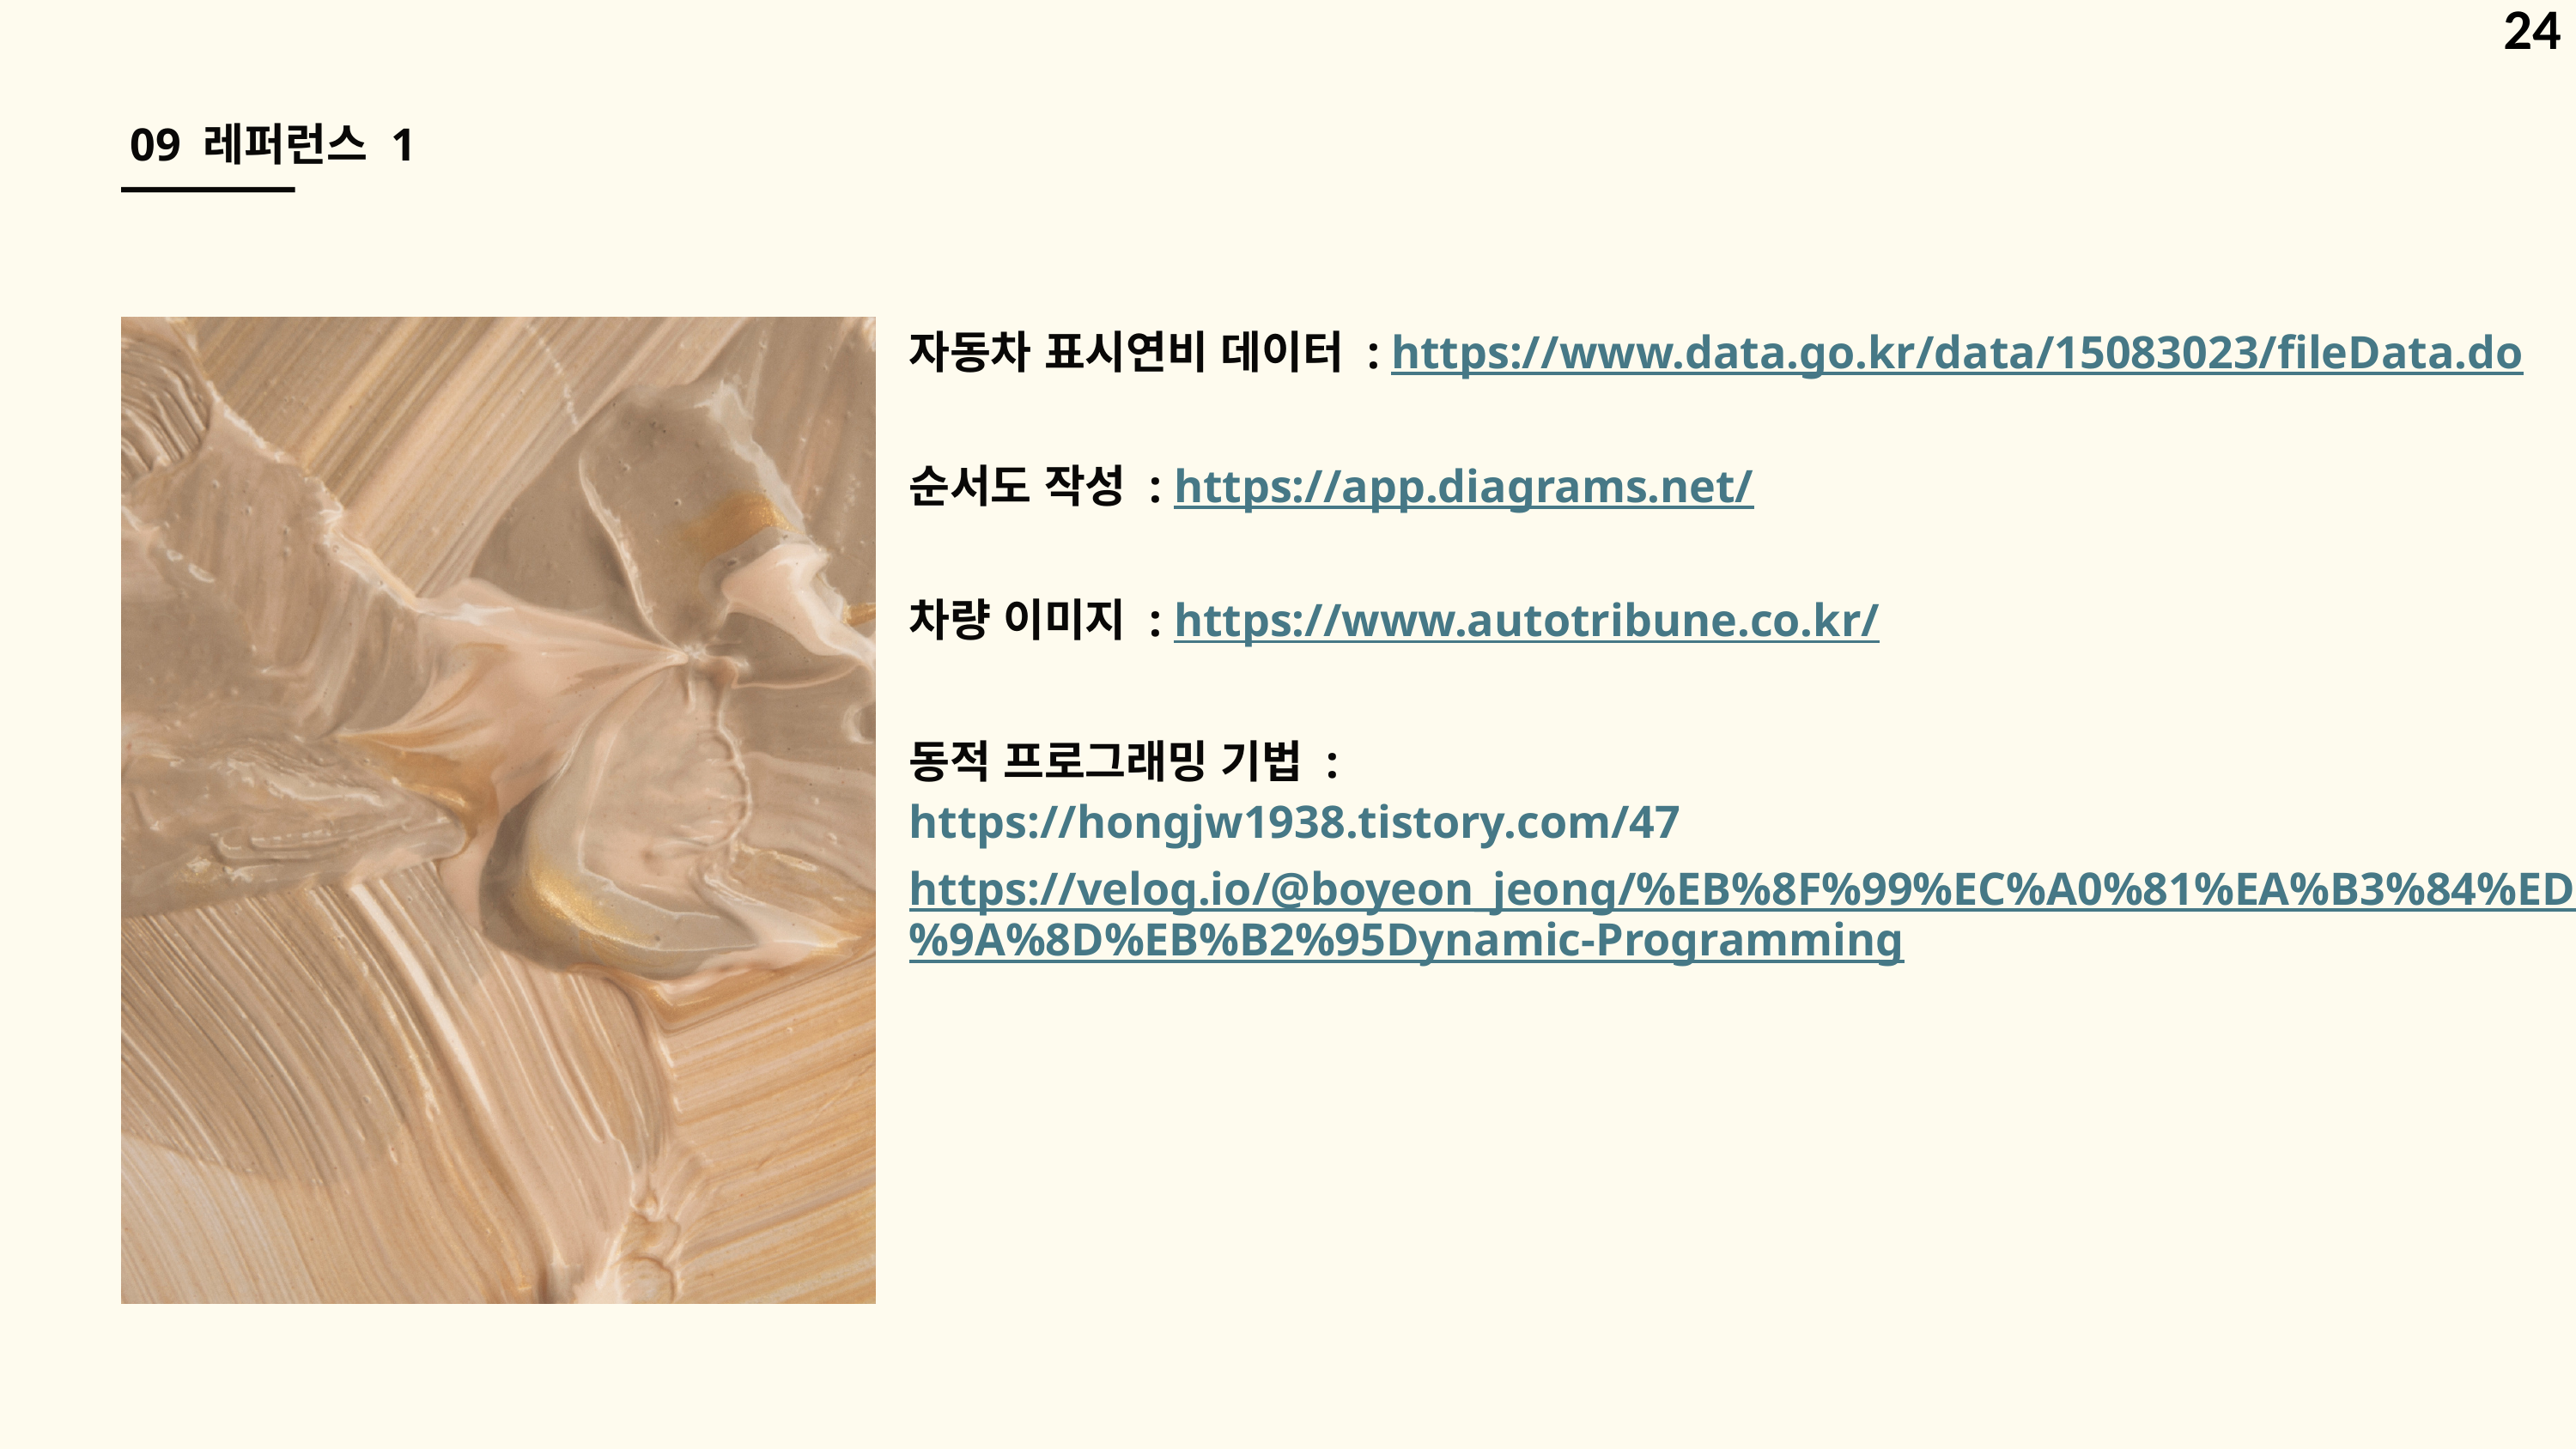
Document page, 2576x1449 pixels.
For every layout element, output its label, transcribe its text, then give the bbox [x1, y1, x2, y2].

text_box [120, 317, 877, 1304]
text_box 자동차 표시연비 데이터 : https://www.data.go.kr/data/15083023/fileData.do 순서도 작성 : https://app.diagrams.net/ 차량 이미지 : https://www.autotribune.co.kr/ 동적 프로그래밍 기법 : https://hongjw1938.tistory.com/47 https://velog.io/@boyeon_jeong/%EB%8F%99%EC%A0%81%EA%B3%84%ED%9A%8D%EB%B2%95Dynamic-Programming [908, 317, 2576, 989]
text_box 09 레퍼런스 1 [130, 107, 902, 171]
slide_number 24 [2273, 1, 2574, 52]
